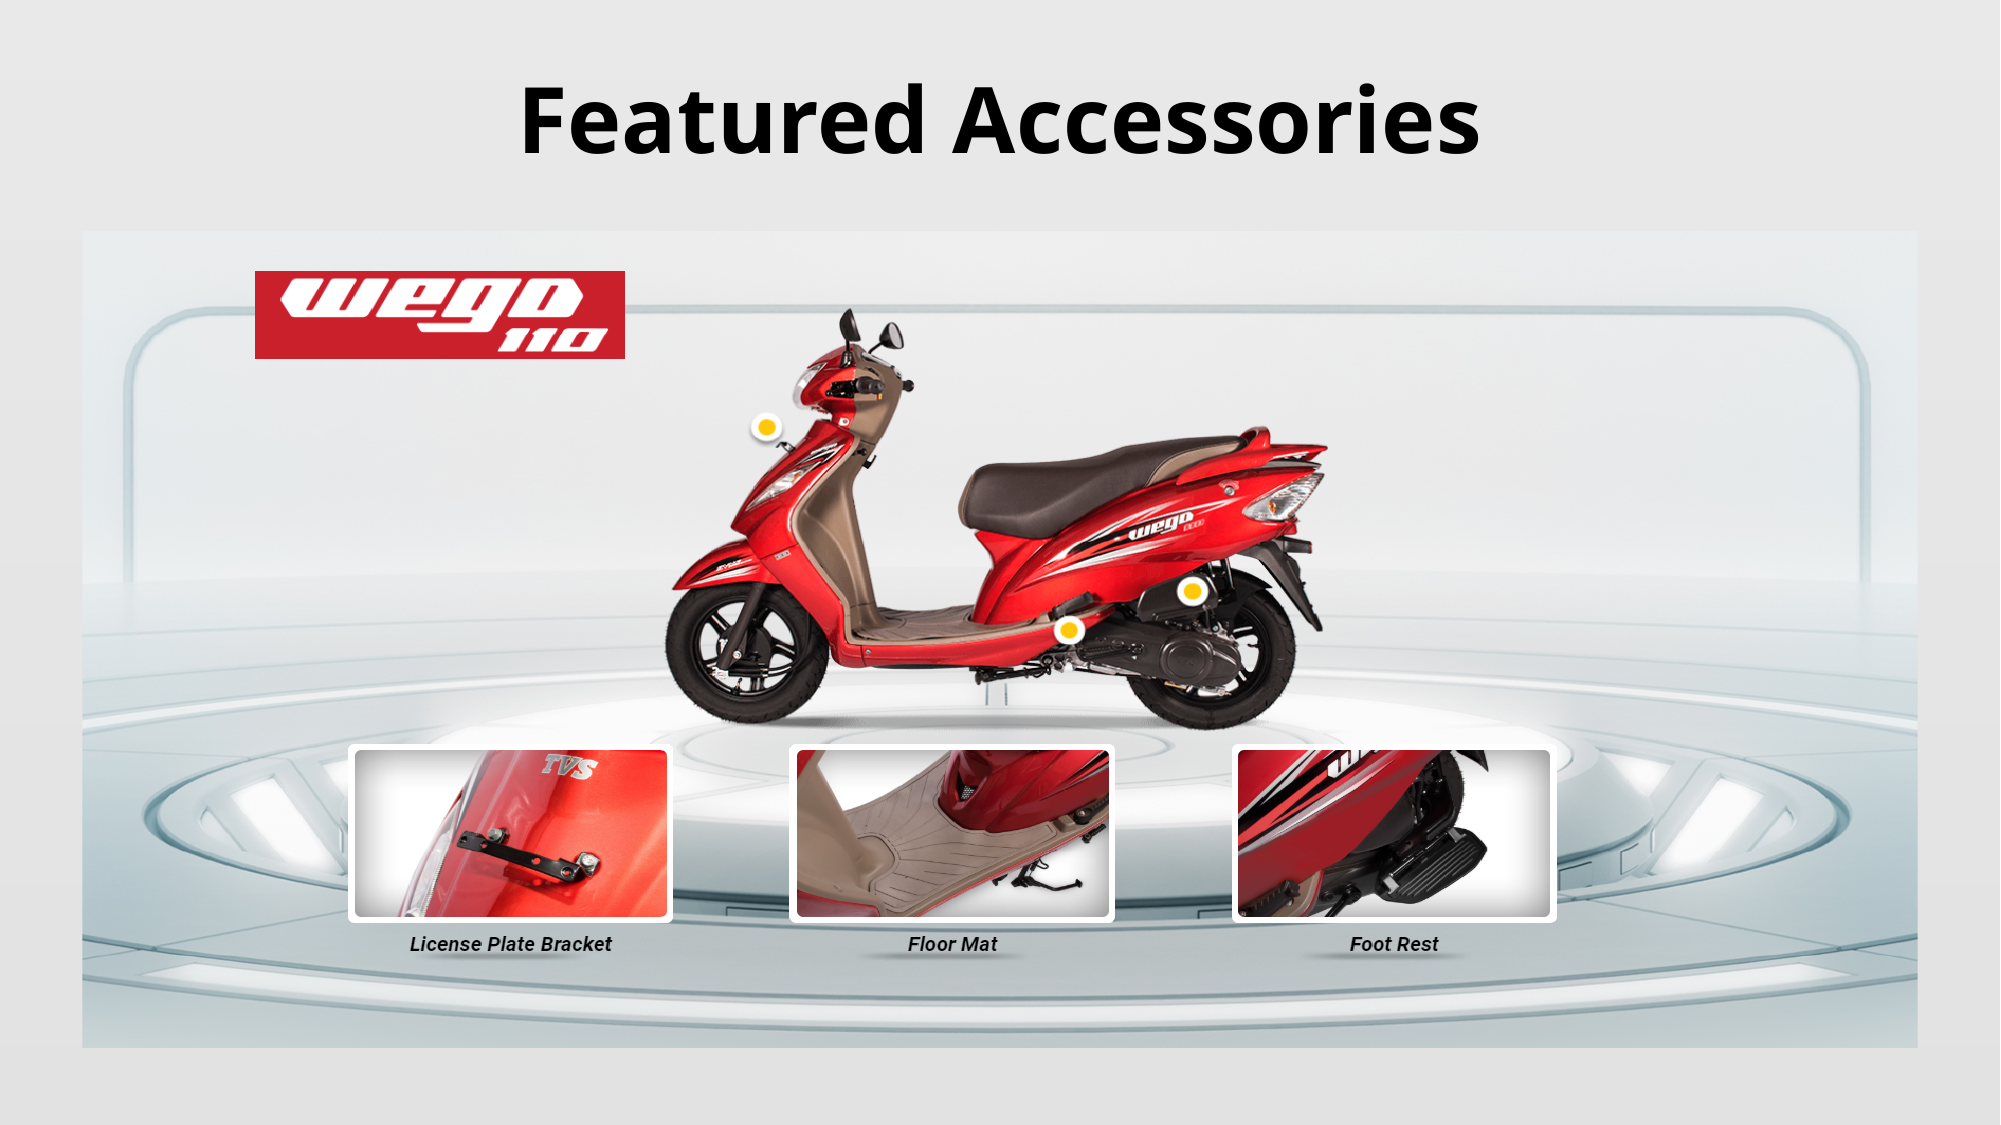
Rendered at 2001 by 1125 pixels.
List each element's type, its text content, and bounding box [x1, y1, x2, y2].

title Featured Accessories [82, 59, 1918, 188]
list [82, 231, 1918, 1048]
